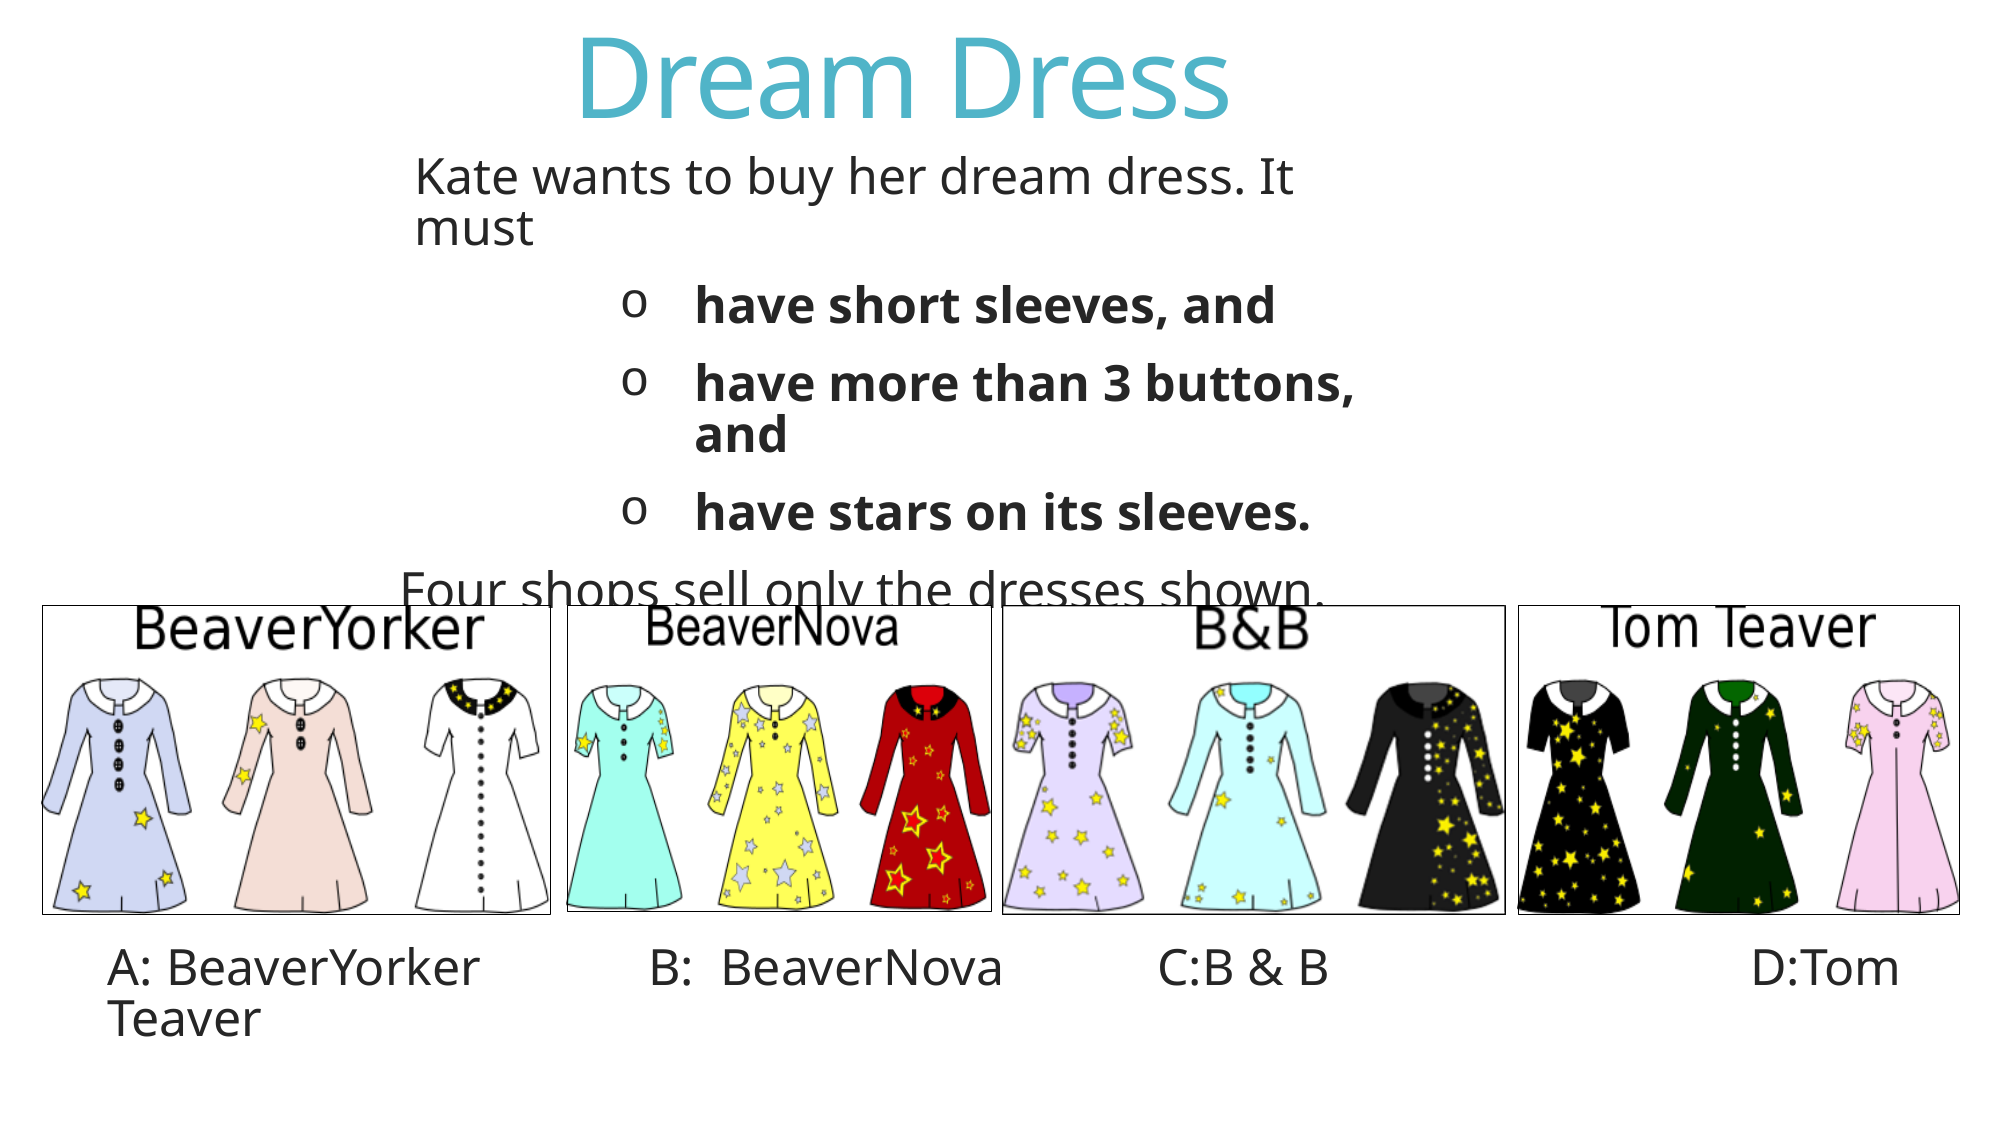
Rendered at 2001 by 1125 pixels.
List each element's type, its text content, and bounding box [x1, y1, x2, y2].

title Dream Dress [557, 0, 1255, 146]
picture [41, 605, 550, 915]
picture [1002, 605, 1506, 915]
picture [566, 605, 992, 912]
list Kate wants to buy her dream dress. It must have short sleeves, and have more than 3 buttons, and have stars on its sleeves. Four shops sell only the dresses shown. [384, 146, 1395, 574]
text_box A: BeaverYorker B: BeaverNova C:B & B D:Tom Teaver [77, 936, 1934, 1025]
picture [1517, 605, 1960, 915]
